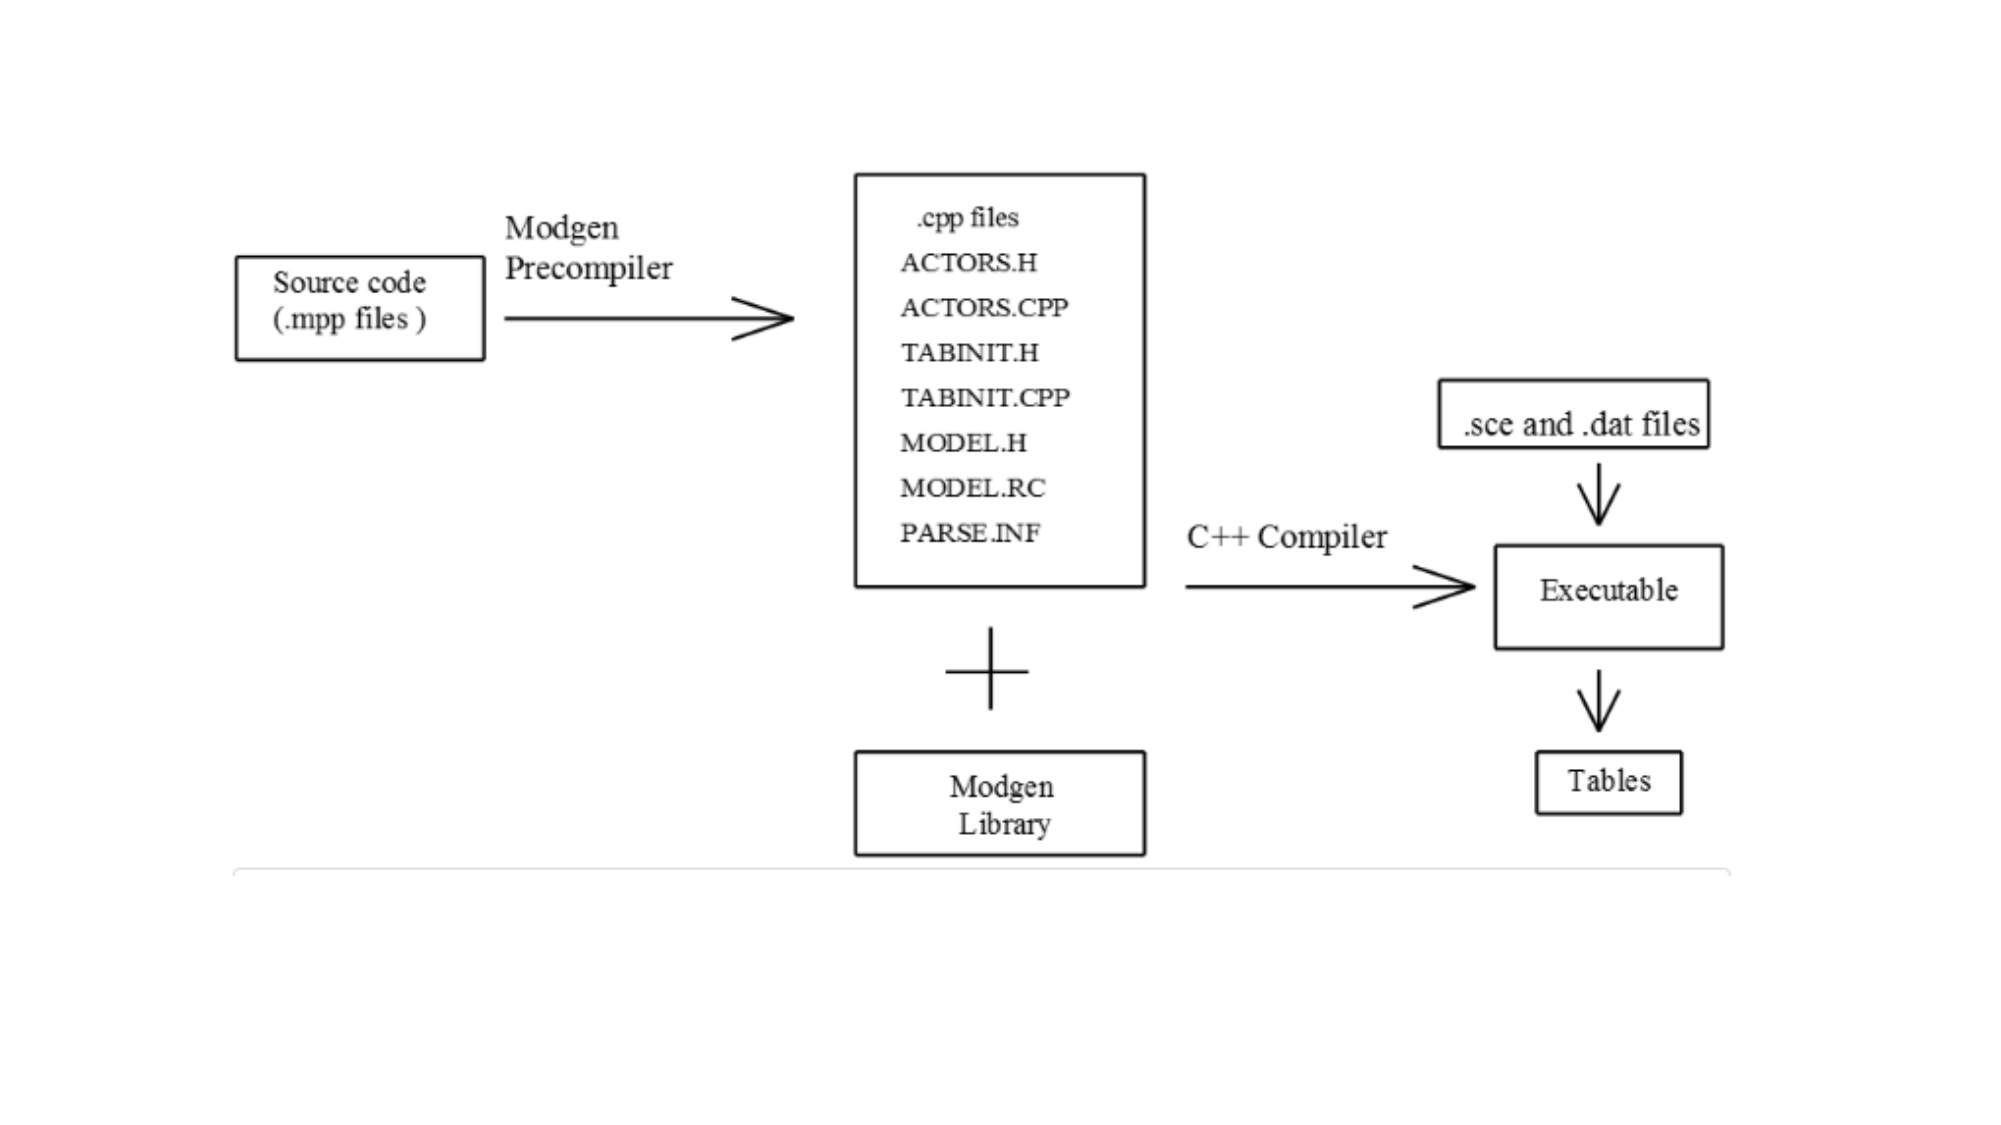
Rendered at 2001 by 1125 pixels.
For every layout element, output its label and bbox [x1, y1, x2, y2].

picture [204, 146, 1796, 876]
